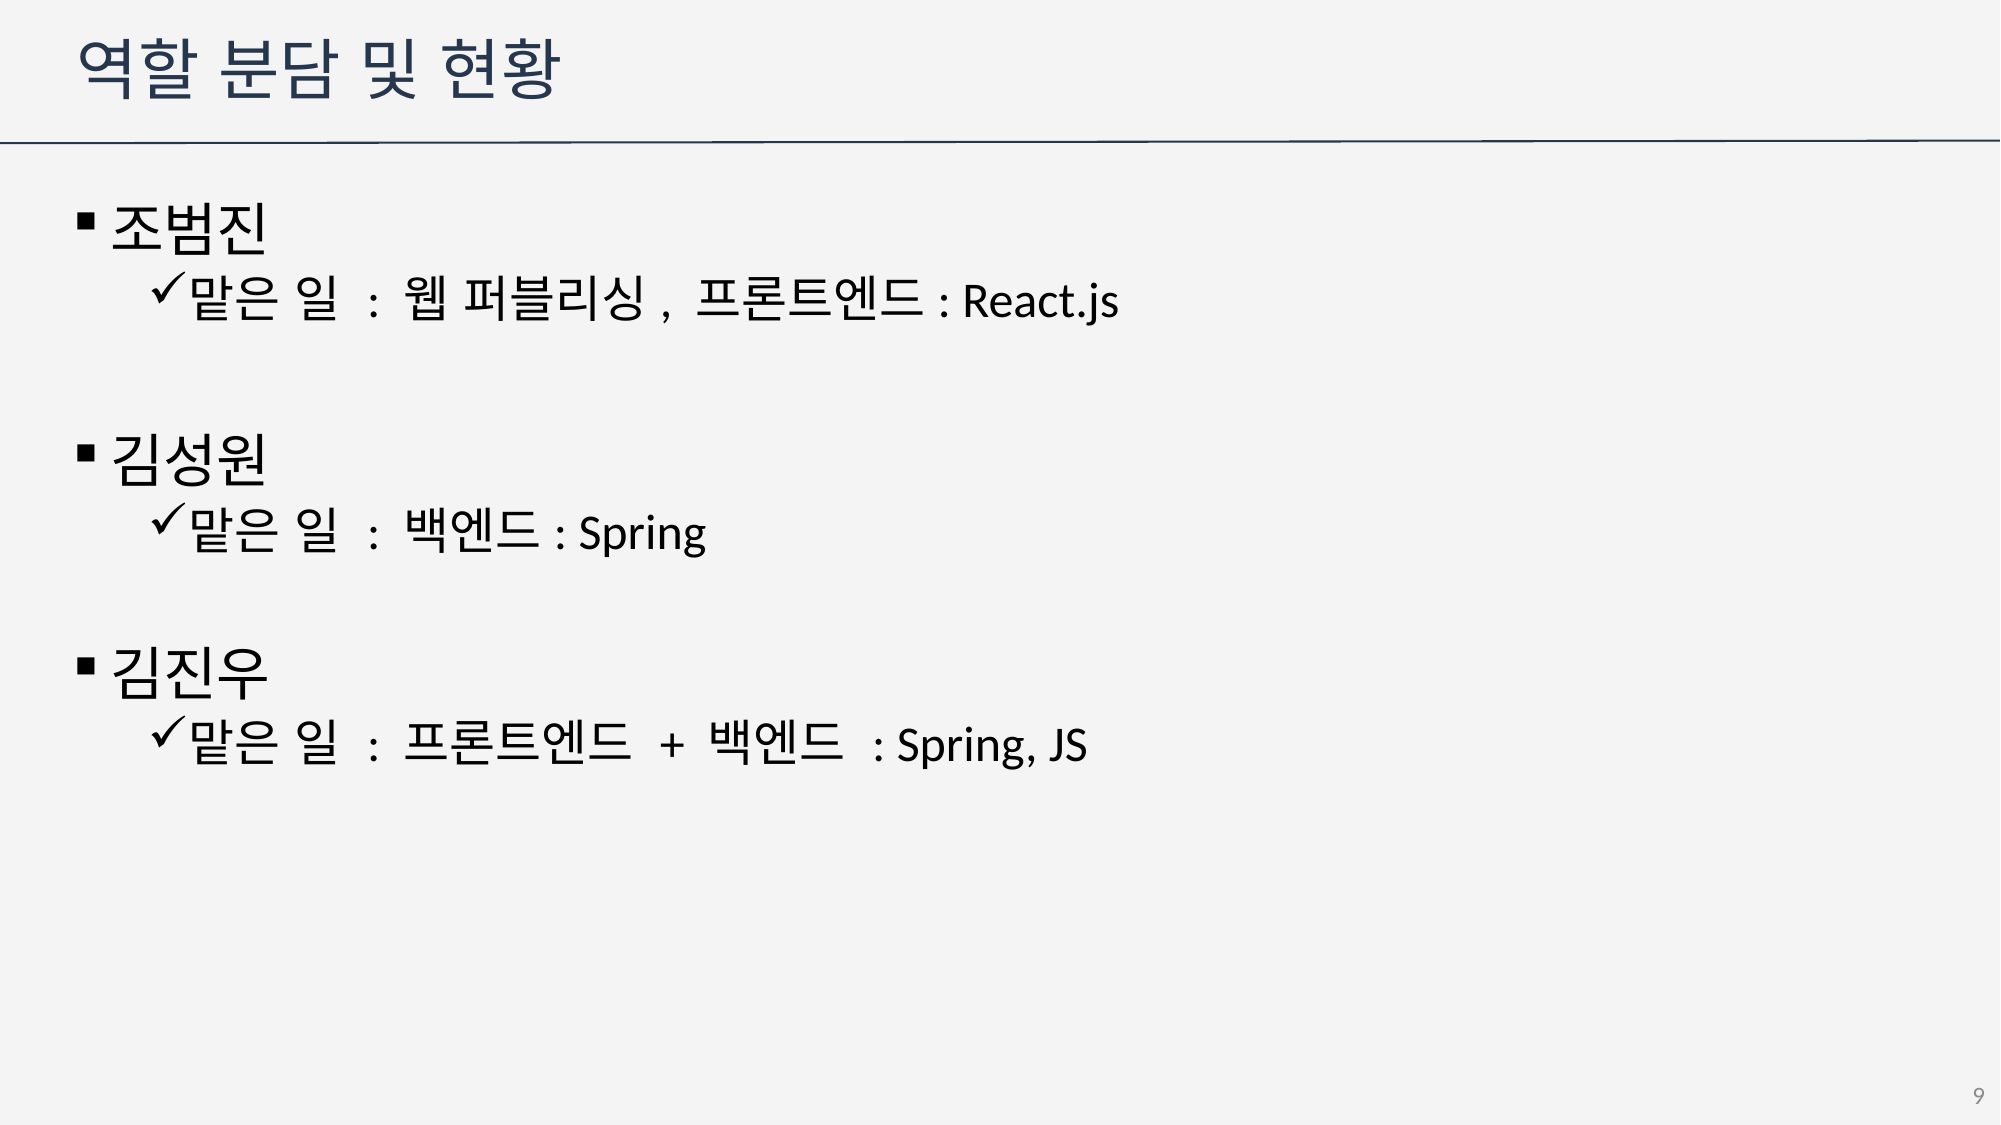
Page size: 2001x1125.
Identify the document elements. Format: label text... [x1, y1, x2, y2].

list 조범진 맡은 일 : 웹 퍼블리싱, 프론트엔드: React.js 김성원 맡은 일 : 백엔드: Spring 김진우 맡은 일 : 프론트엔드 + 백엔드 : Spring, JS [57, 193, 1930, 1014]
slide_number 9 [1550, 1064, 2000, 1125]
title 역할 분담 및 현황 [61, 4, 2000, 142]
